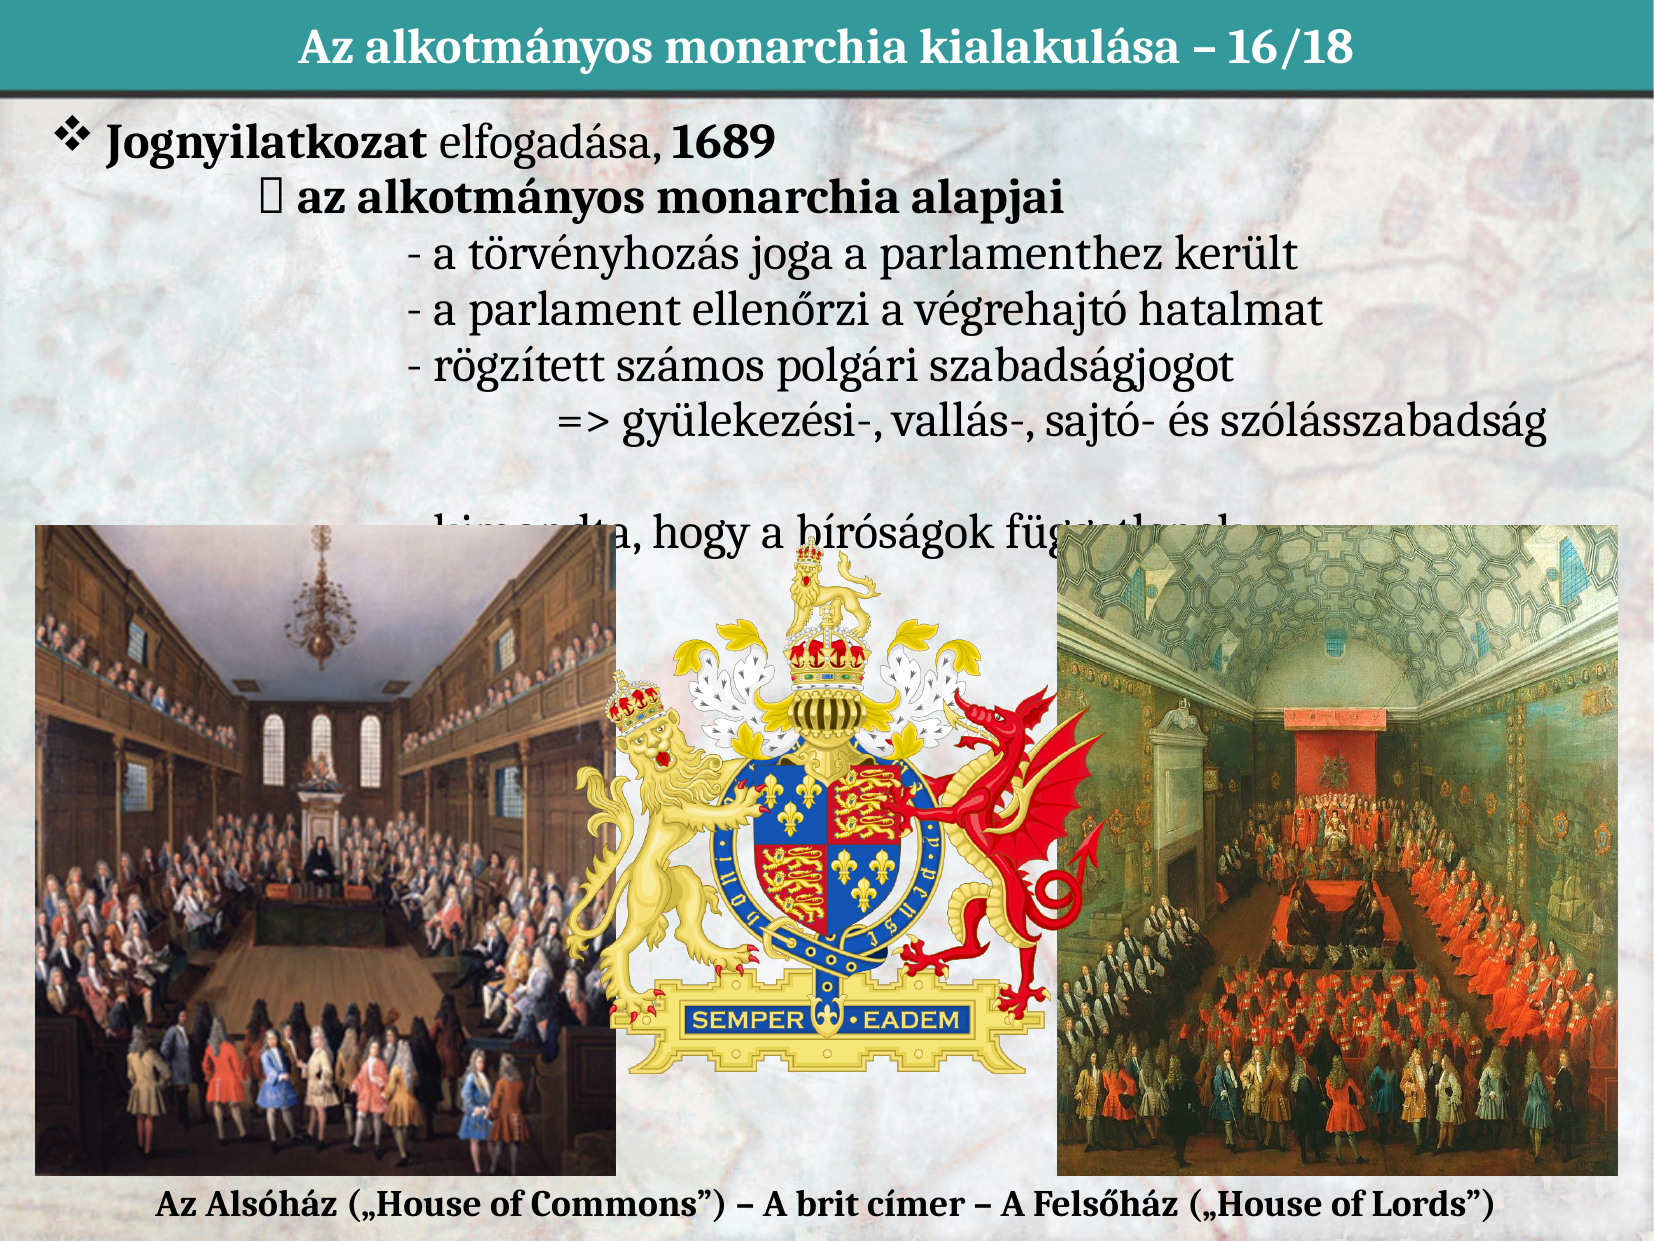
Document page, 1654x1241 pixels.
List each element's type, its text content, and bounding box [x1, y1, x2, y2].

text_box Az Alsóház („House of Commons”) – A brit címer – A Felsőház („House of Lords”) [36, 1175, 1618, 1235]
text_box Jognyilatkozat elfogadása, 1689  az alkotmányos monarchia alapjai - a törvényhozás joga a parlamenthez került - a parlament ellenőrzi a végrehajtó hatalmat - rögzített számos polgári szabadságjogot => gyülekezési-, vallás-, sajtó- és szólásszabadság - kimondta, hogy a bíróságok függetlenek [35, 106, 1619, 526]
picture [0, 95, 1654, 1241]
title Az alkotmányos monarchia kialakulása – 16/18 [0, 0, 1654, 95]
